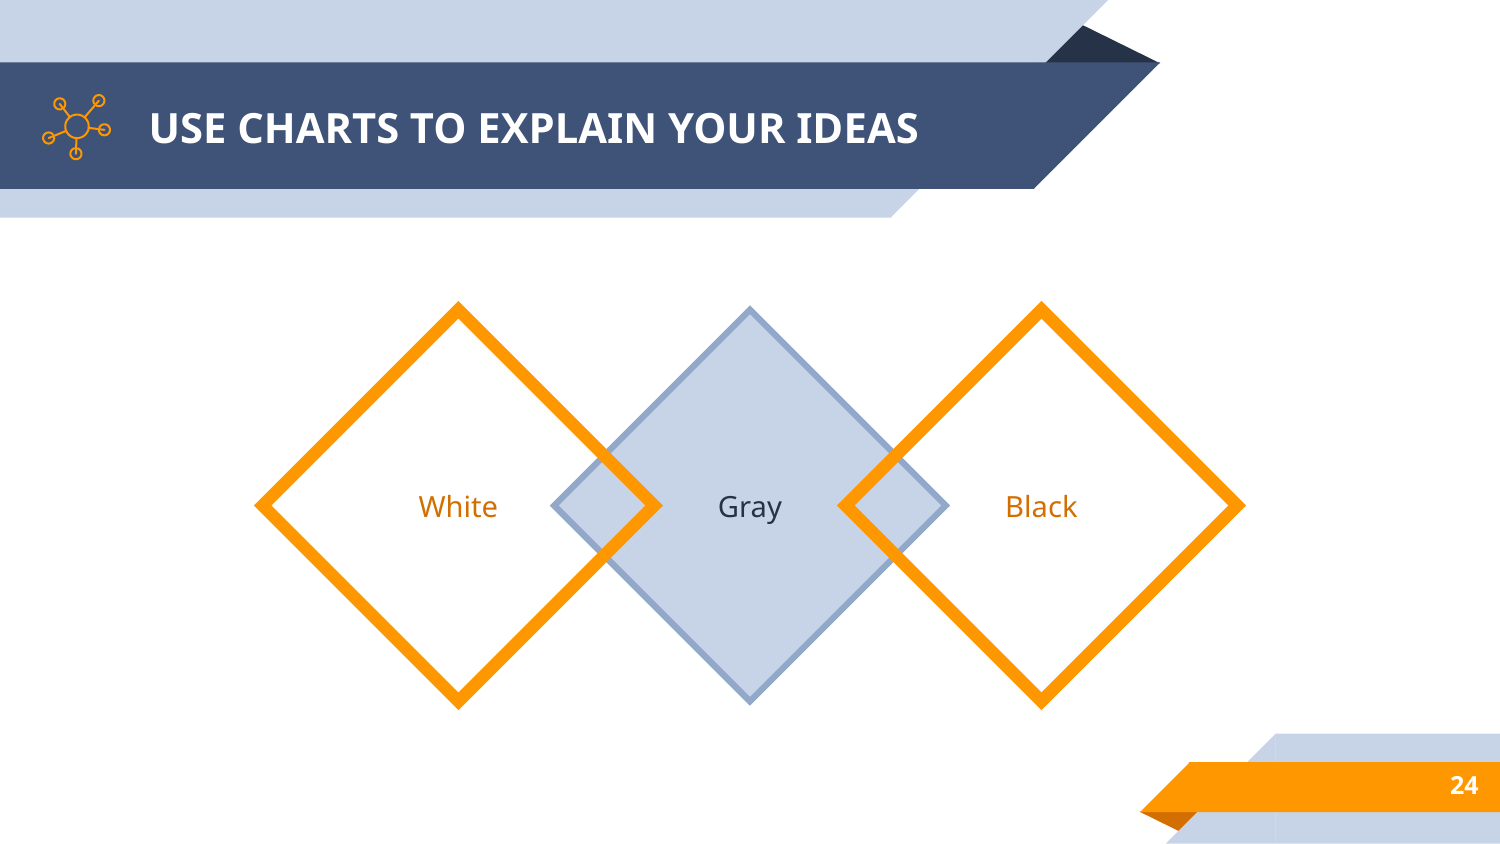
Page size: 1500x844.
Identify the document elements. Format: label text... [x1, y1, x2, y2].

text_box Black [845, 309, 1238, 702]
slide_number 24 [1249, 760, 1494, 813]
title USE CHARTS TO EXPLAIN YOUR IDEAS [133, 64, 997, 190]
text_box White [262, 309, 655, 702]
text_box Gray [604, 309, 896, 702]
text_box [42, 94, 111, 160]
